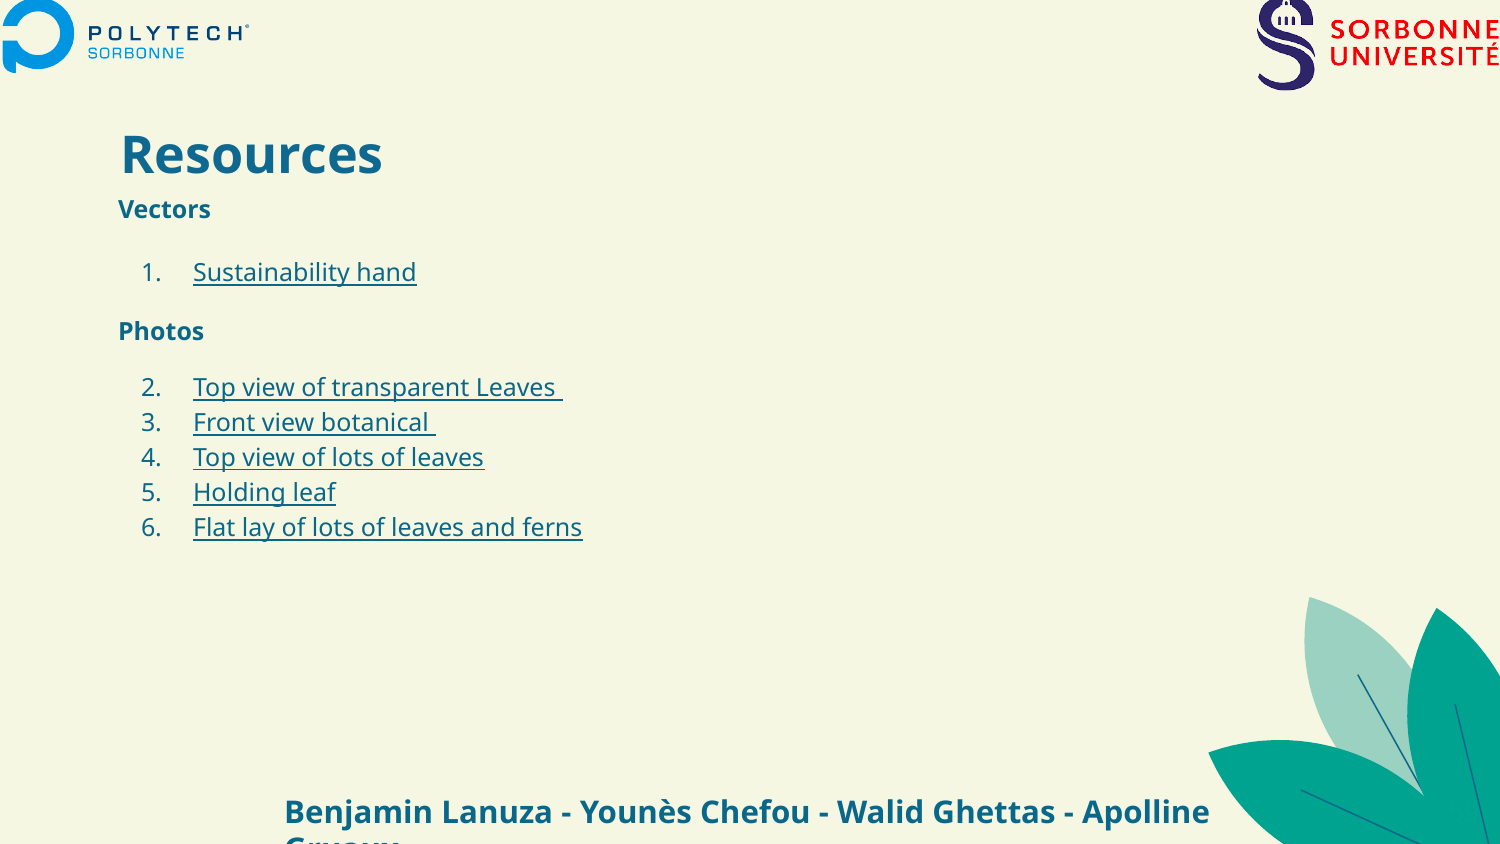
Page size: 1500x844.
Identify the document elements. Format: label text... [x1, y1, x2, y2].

title Resources [120, 99, 940, 193]
text_box Benjamin Lanuza - Younès Chefou - Walid Ghettas - Apolline Gruaux [269, 777, 1234, 844]
picture [0, 0, 250, 84]
picture [1256, 0, 1499, 91]
subtitle Vectors Sustainability hand Photos Top view of transparent Leaves Front view botanical Top view of lots of leaves Holding leaf Flat lay of lots of leaves and ferns [118, 193, 1209, 756]
slide_number ‹#› [1403, 779, 1494, 844]
